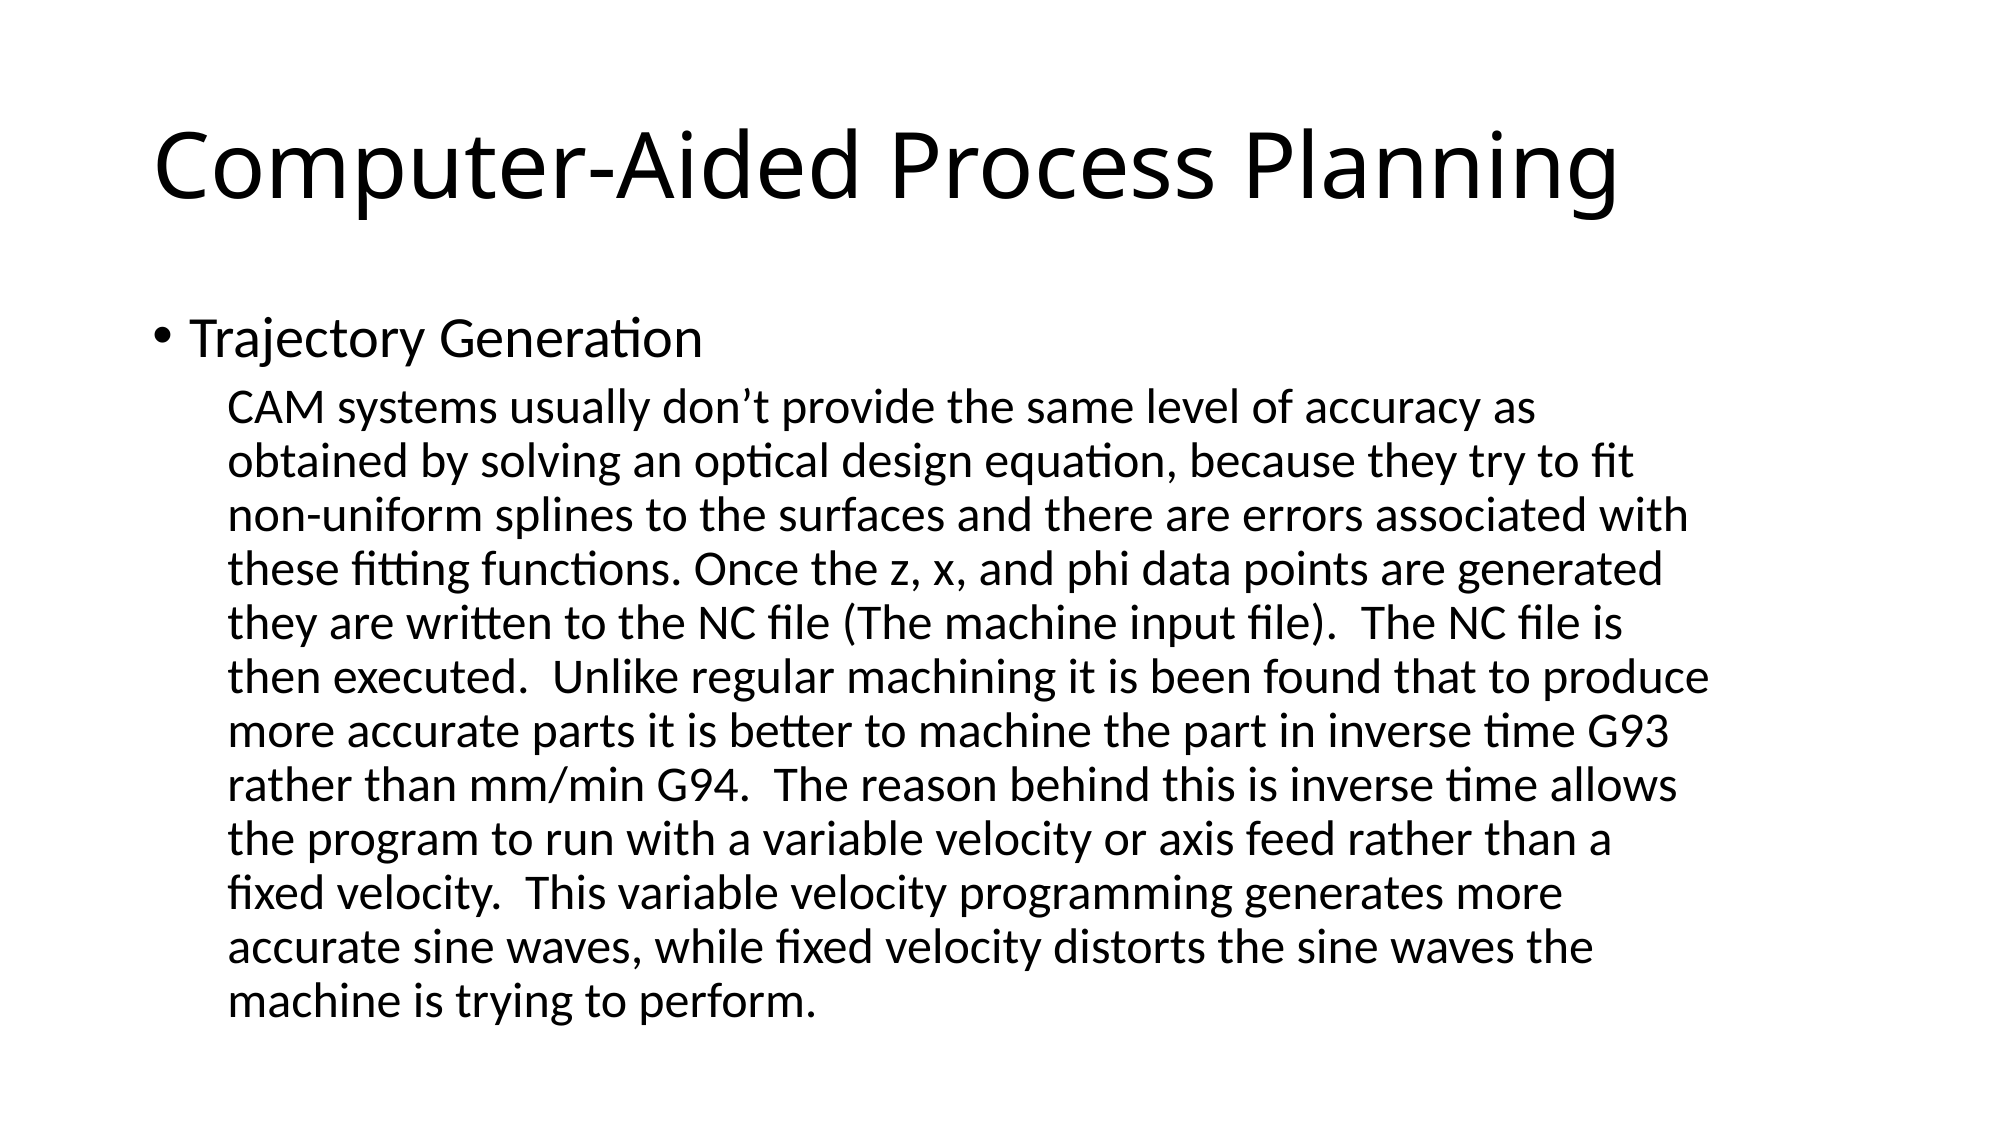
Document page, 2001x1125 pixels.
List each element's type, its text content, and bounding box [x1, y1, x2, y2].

title Computer-Aided Process Planning [137, 59, 1863, 278]
list Trajectory Generation CAM systems usually don’t provide the same level of accuracy as obtained by solving an optical design equation, because they try to fit non-uniform splines to the surfaces and there are errors associated with these fitting functions. Once the z, x, and phi data points are generated they are written to the NC file (The machine input file). The NC file is then executed. Unlike regular machining it is been found that to produce more accurate parts it is better to machine the part in inverse time G93 rather than mm/min G94. The reason behind this is inverse time allows the program to run with a variable velocity or axis feed rather than a fixed velocity. This variable velocity programming generates more accurate sine waves, while fixed velocity distorts the sine waves the machine is trying to perform. [137, 299, 1735, 1096]
